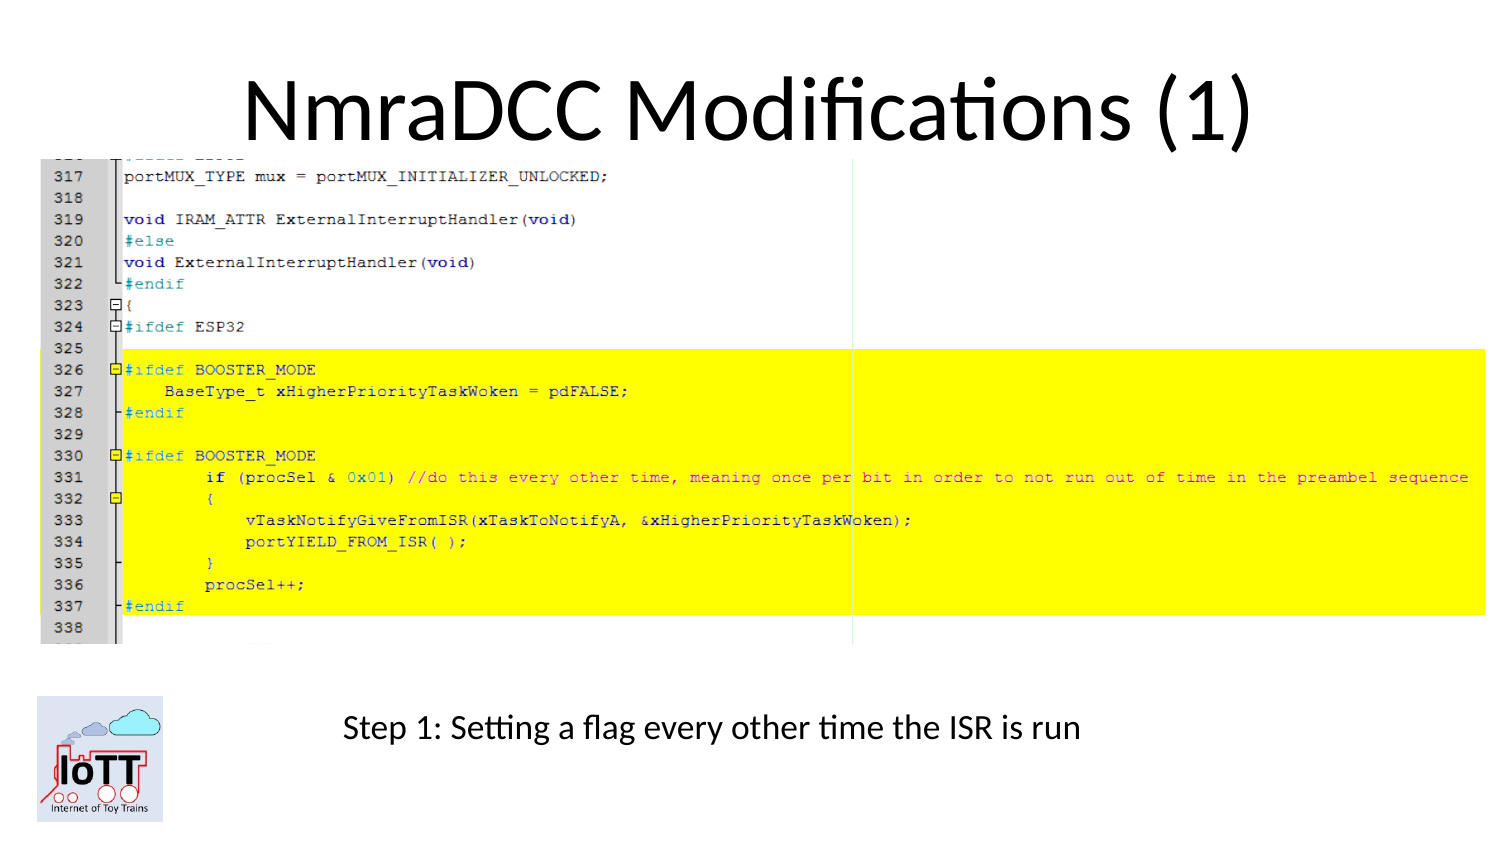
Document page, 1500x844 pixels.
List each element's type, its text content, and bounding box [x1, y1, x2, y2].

picture [37, 696, 163, 822]
text_box Step 1: Setting a flag every other time the ISR is run [328, 696, 1098, 755]
picture [40, 159, 1488, 645]
title NmraDCC Modifications (1) [75, 33, 1425, 157]
